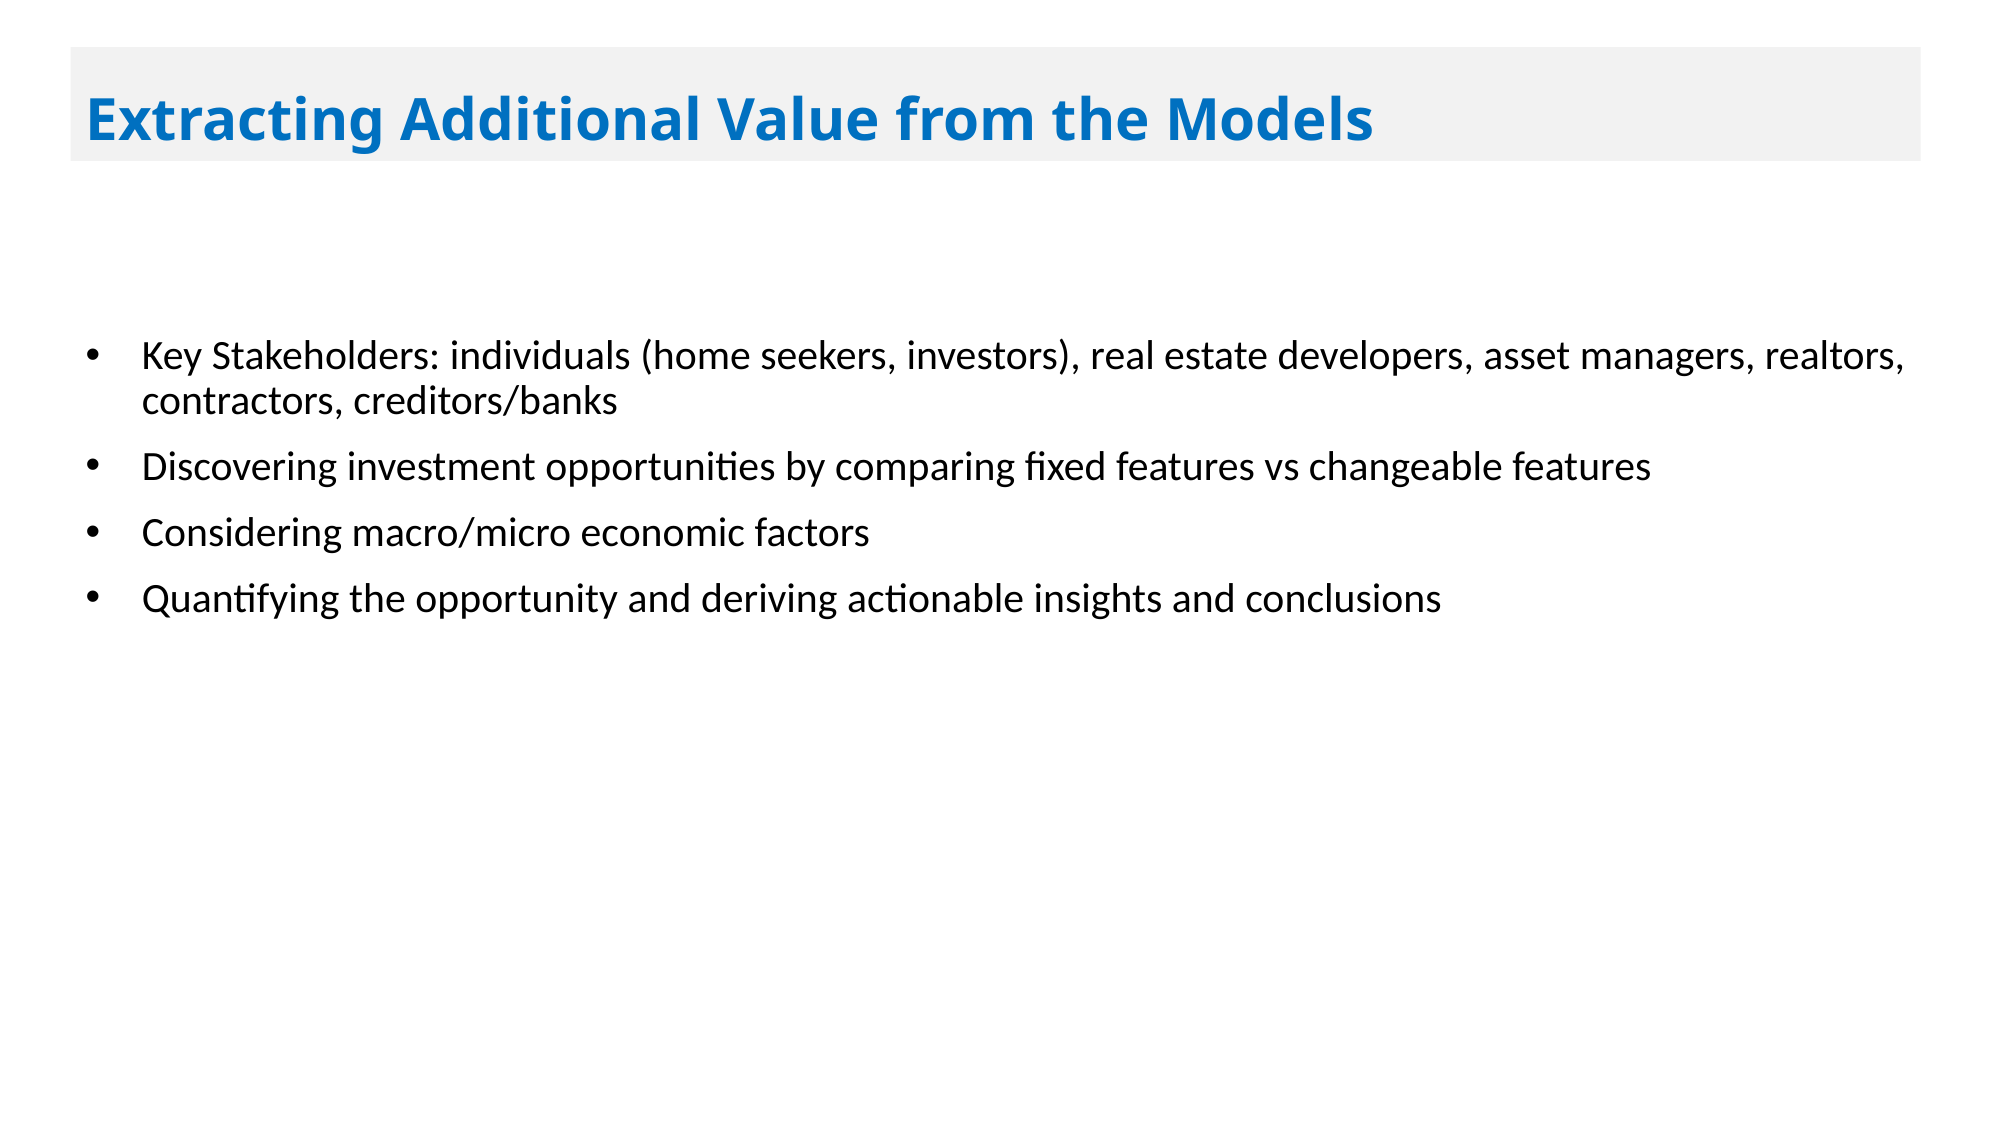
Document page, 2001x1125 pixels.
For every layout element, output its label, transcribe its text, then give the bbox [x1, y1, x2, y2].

title Extracting Additional Value from the Models [70, 47, 1921, 161]
subtitle Key Stakeholders: individuals (home seekers, investors), real estate developers, asset managers, realtors, contractors, creditors/banks Discovering investment opportunities by comparing fixed features vs changeable features Considering macro/micro economic factors Quantifying the opportunity and deriving actionable insights and conclusions [70, 326, 1935, 925]
